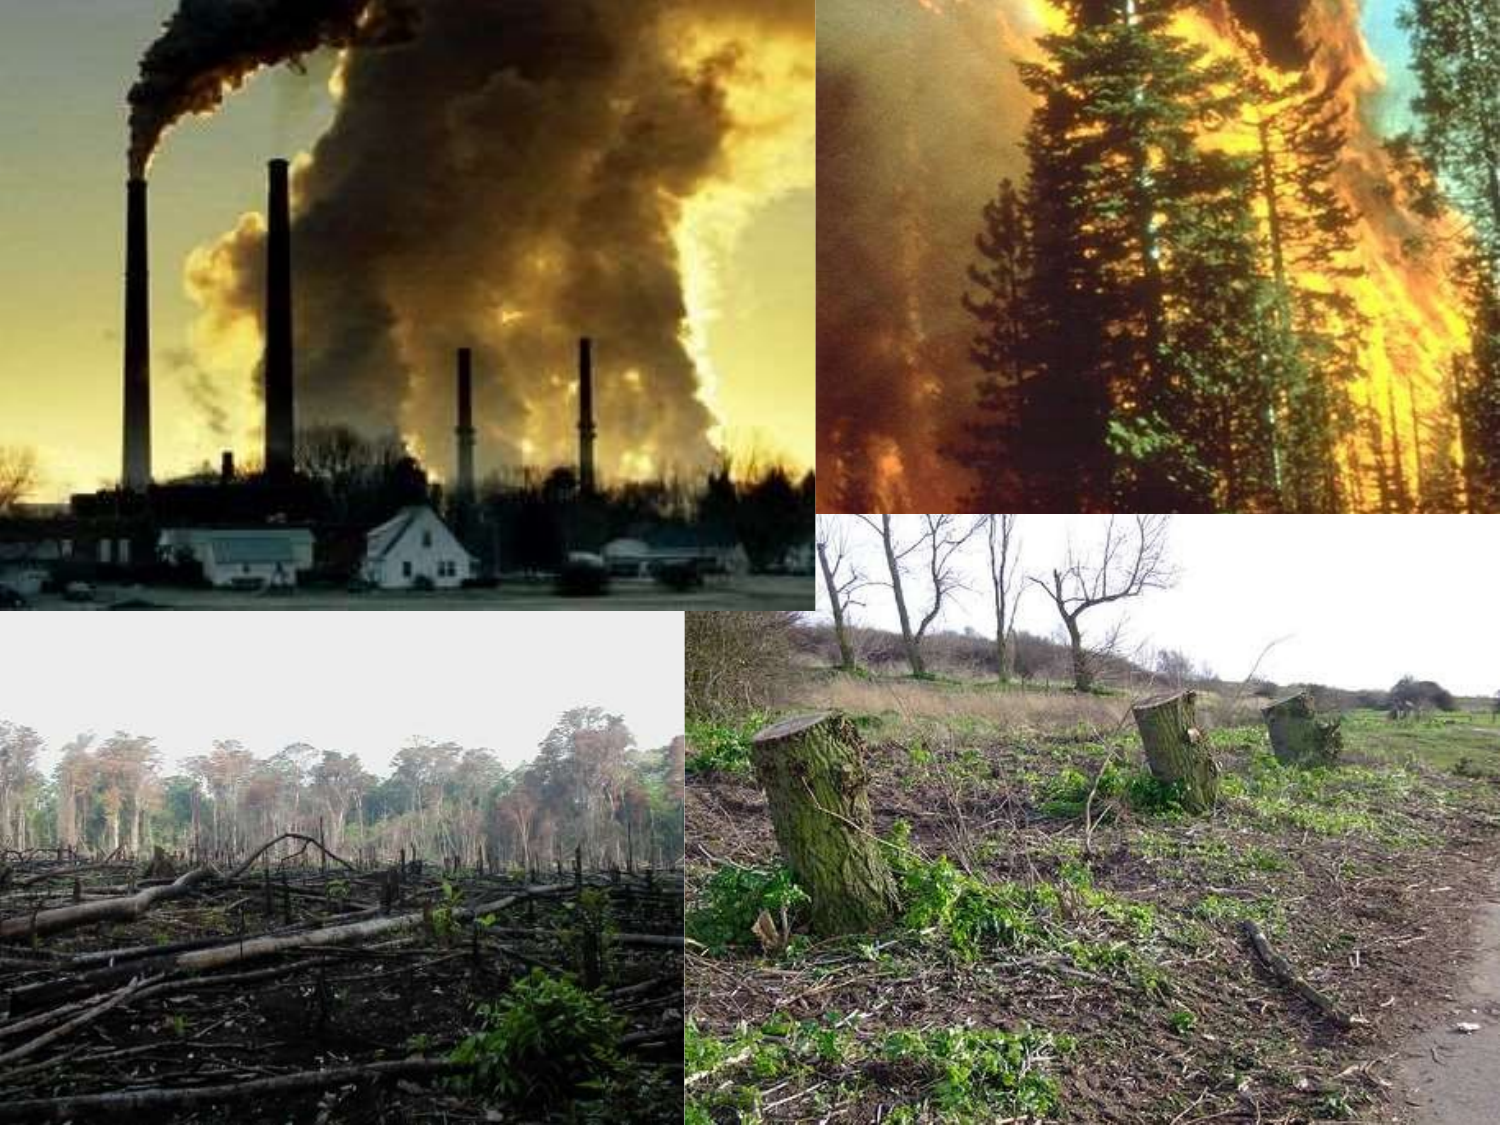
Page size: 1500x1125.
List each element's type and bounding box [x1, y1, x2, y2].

text_box [0, 0, 1500, 1125]
